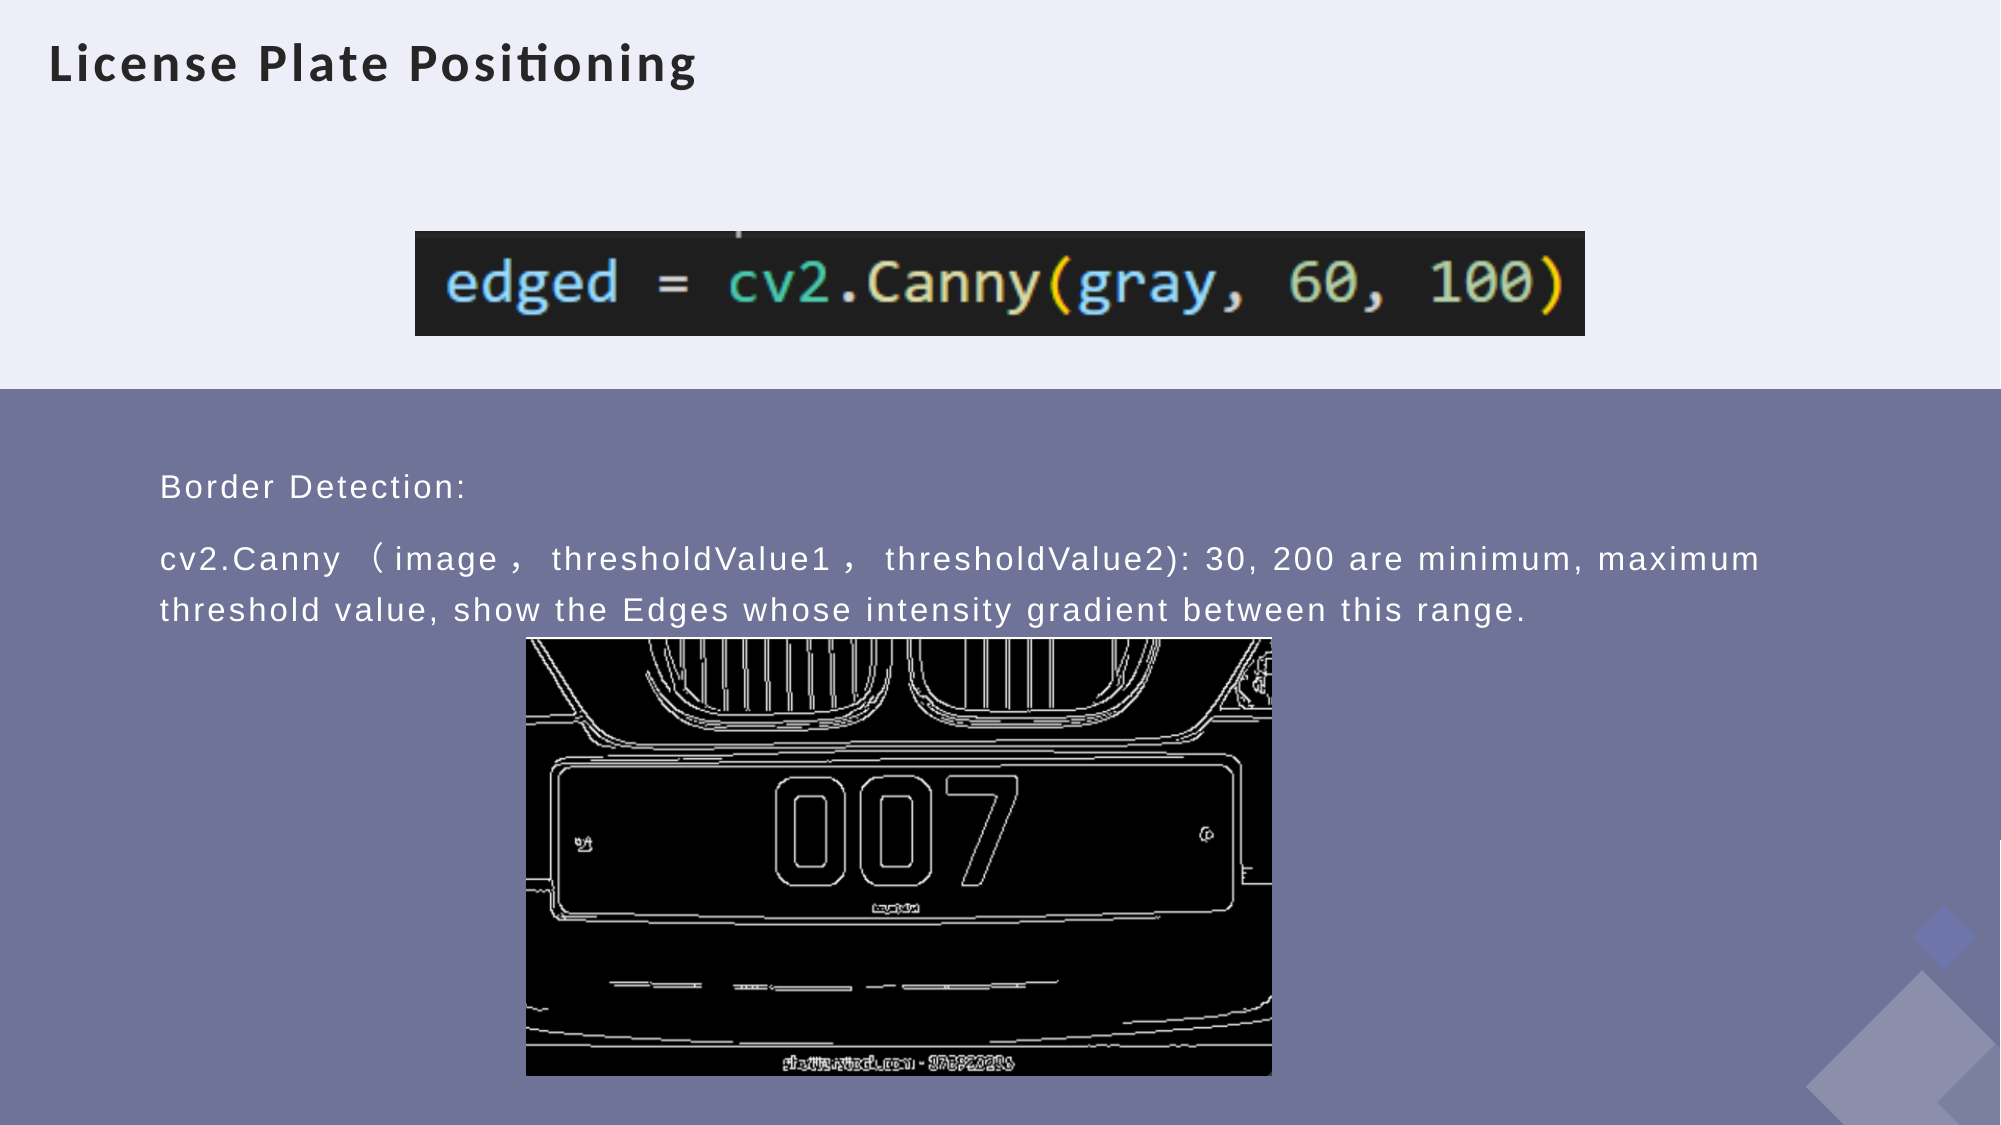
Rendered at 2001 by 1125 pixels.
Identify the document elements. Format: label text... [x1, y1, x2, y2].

picture [415, 231, 1585, 337]
title License Plate Positioning [0, 0, 754, 121]
picture [0, 389, 2001, 1076]
